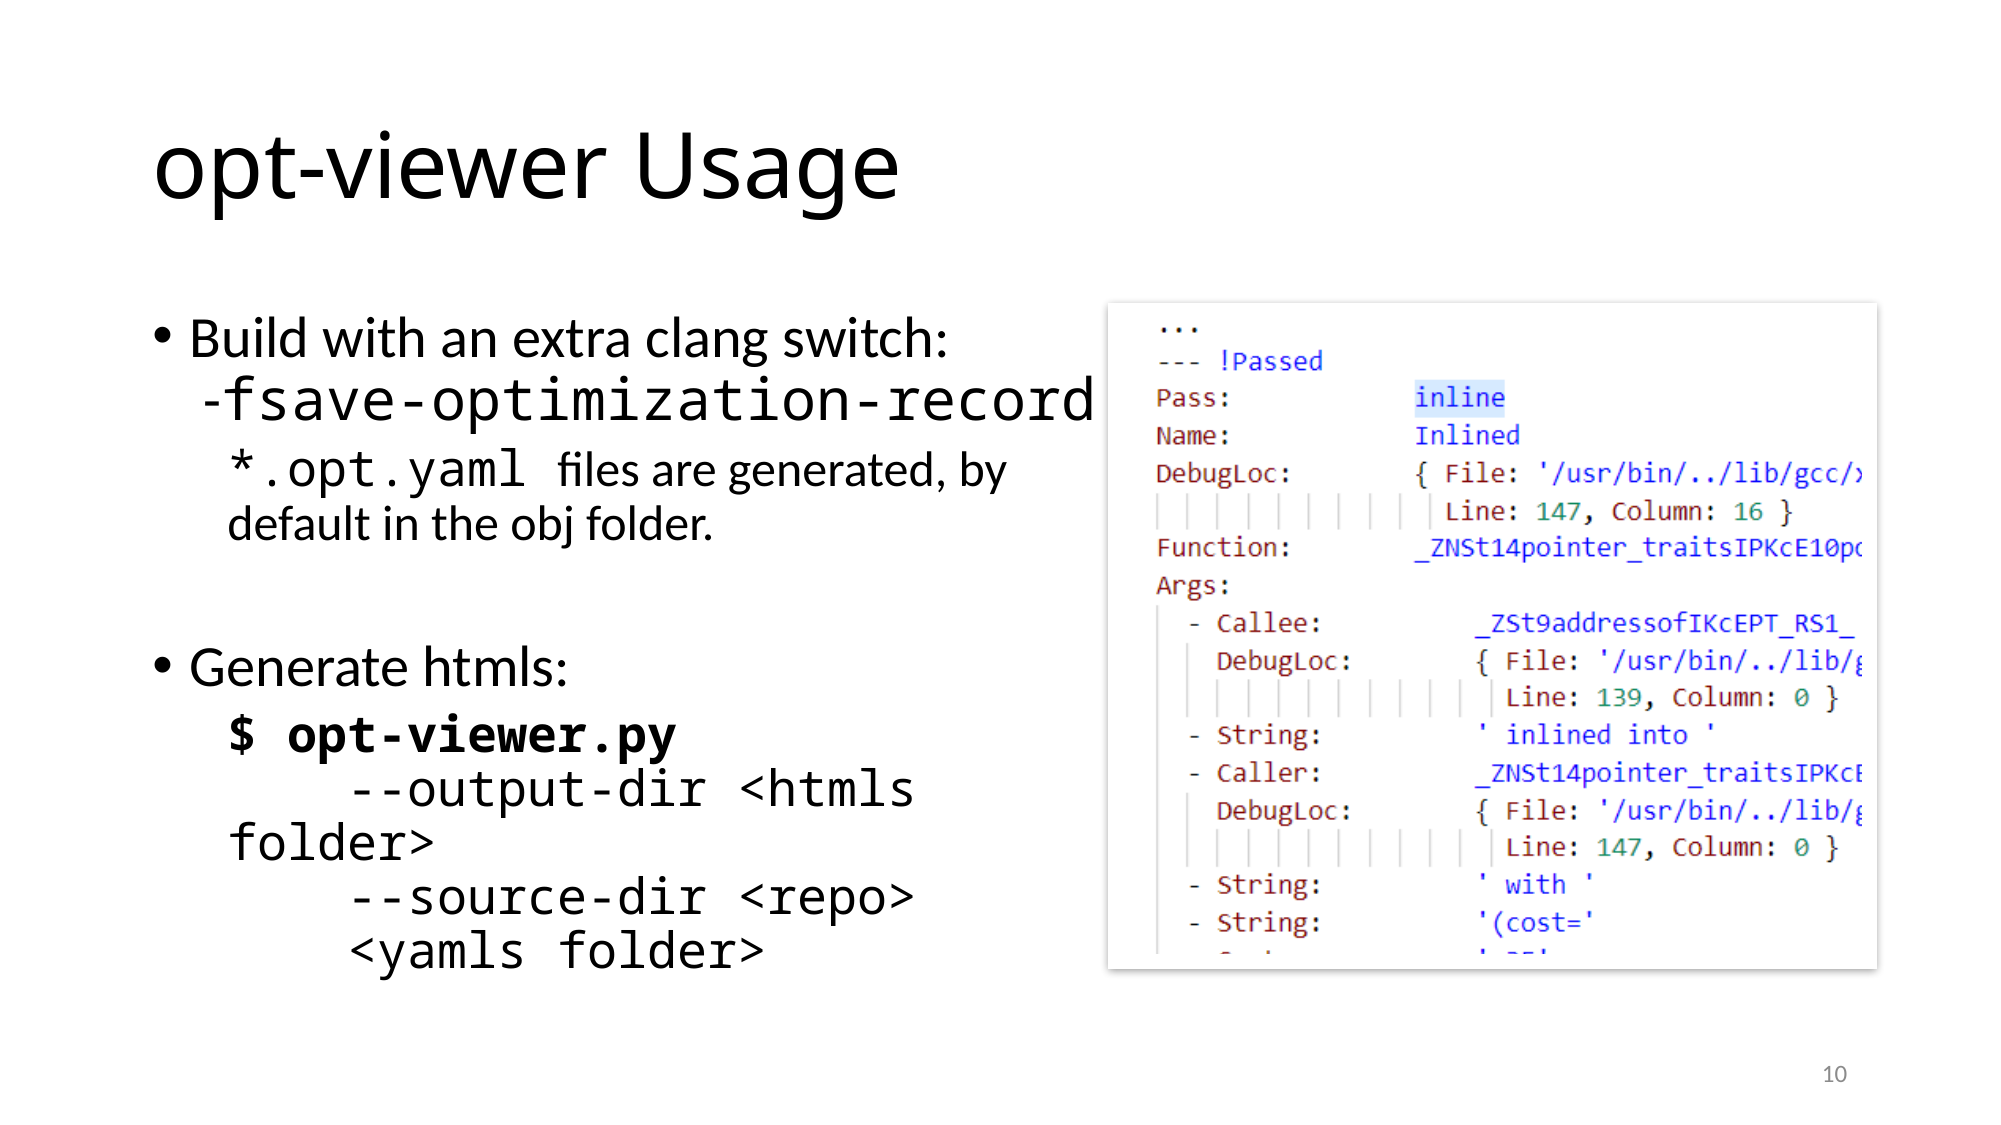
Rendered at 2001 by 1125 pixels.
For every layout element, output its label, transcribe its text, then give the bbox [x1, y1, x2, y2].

picture [1122, 317, 1863, 955]
slide_number 10 [1412, 1042, 1863, 1103]
list Build with an extra clang switch: -fsave-optimization-record *.opt.yaml files are generated, by default in the obj folder. Generate htmls: $ opt-viewer.py --output-dir <htmls folder> --source-dir <repo> <yamls folder> [137, 299, 1112, 1014]
title opt-viewer Usage [137, 59, 1863, 278]
